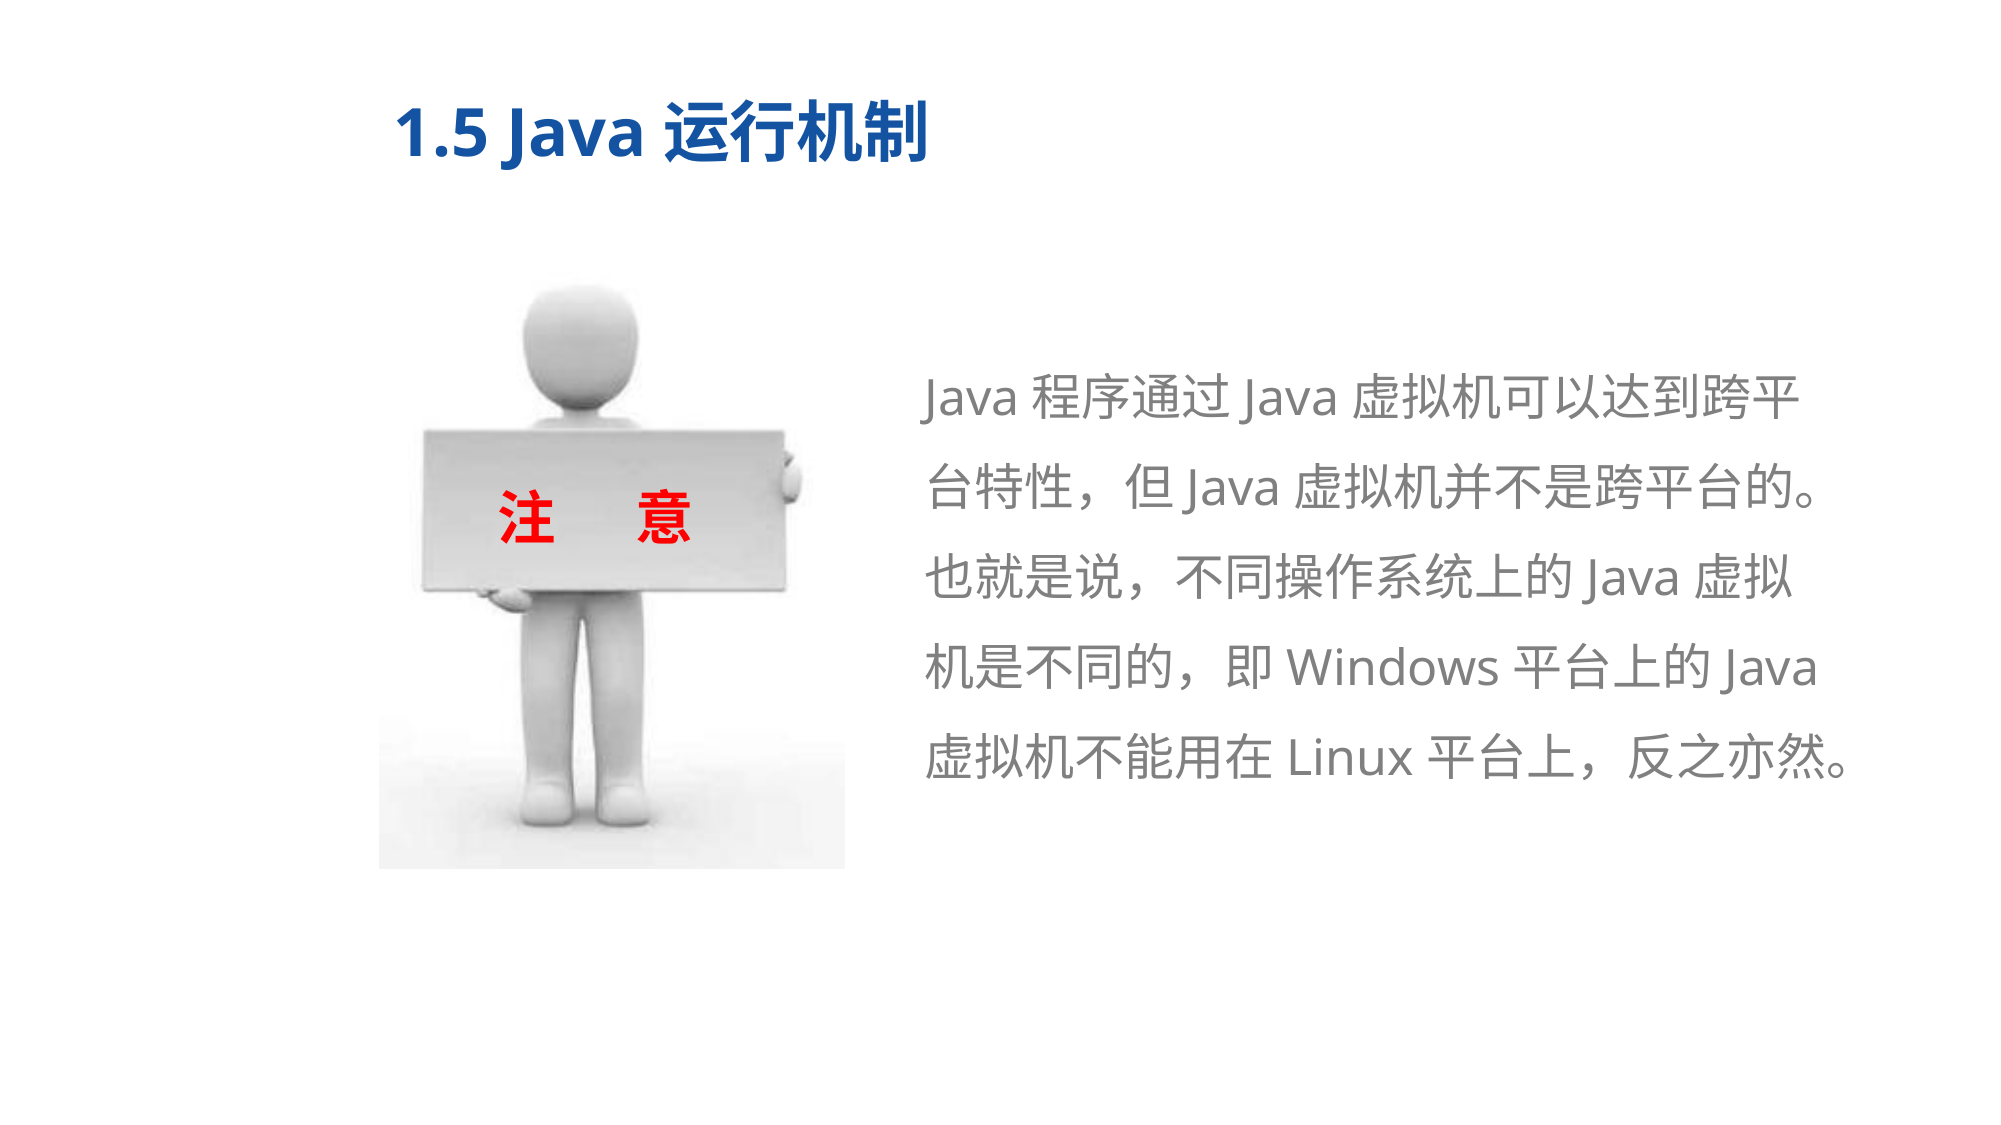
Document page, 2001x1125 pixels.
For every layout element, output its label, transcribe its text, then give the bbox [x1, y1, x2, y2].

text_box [379, 265, 845, 869]
text_box 1.5 Java运行机制 [379, 82, 1000, 177]
text_box Java程序通过Java虚拟机可以达到跨平台特性，但Java虚拟机并不是跨平台的。也就是说，不同操作系统上的Java虚拟机是不同的，即Windows平台上的Java虚拟机不能用在Linux平台上，反之亦然。 [909, 328, 1857, 817]
